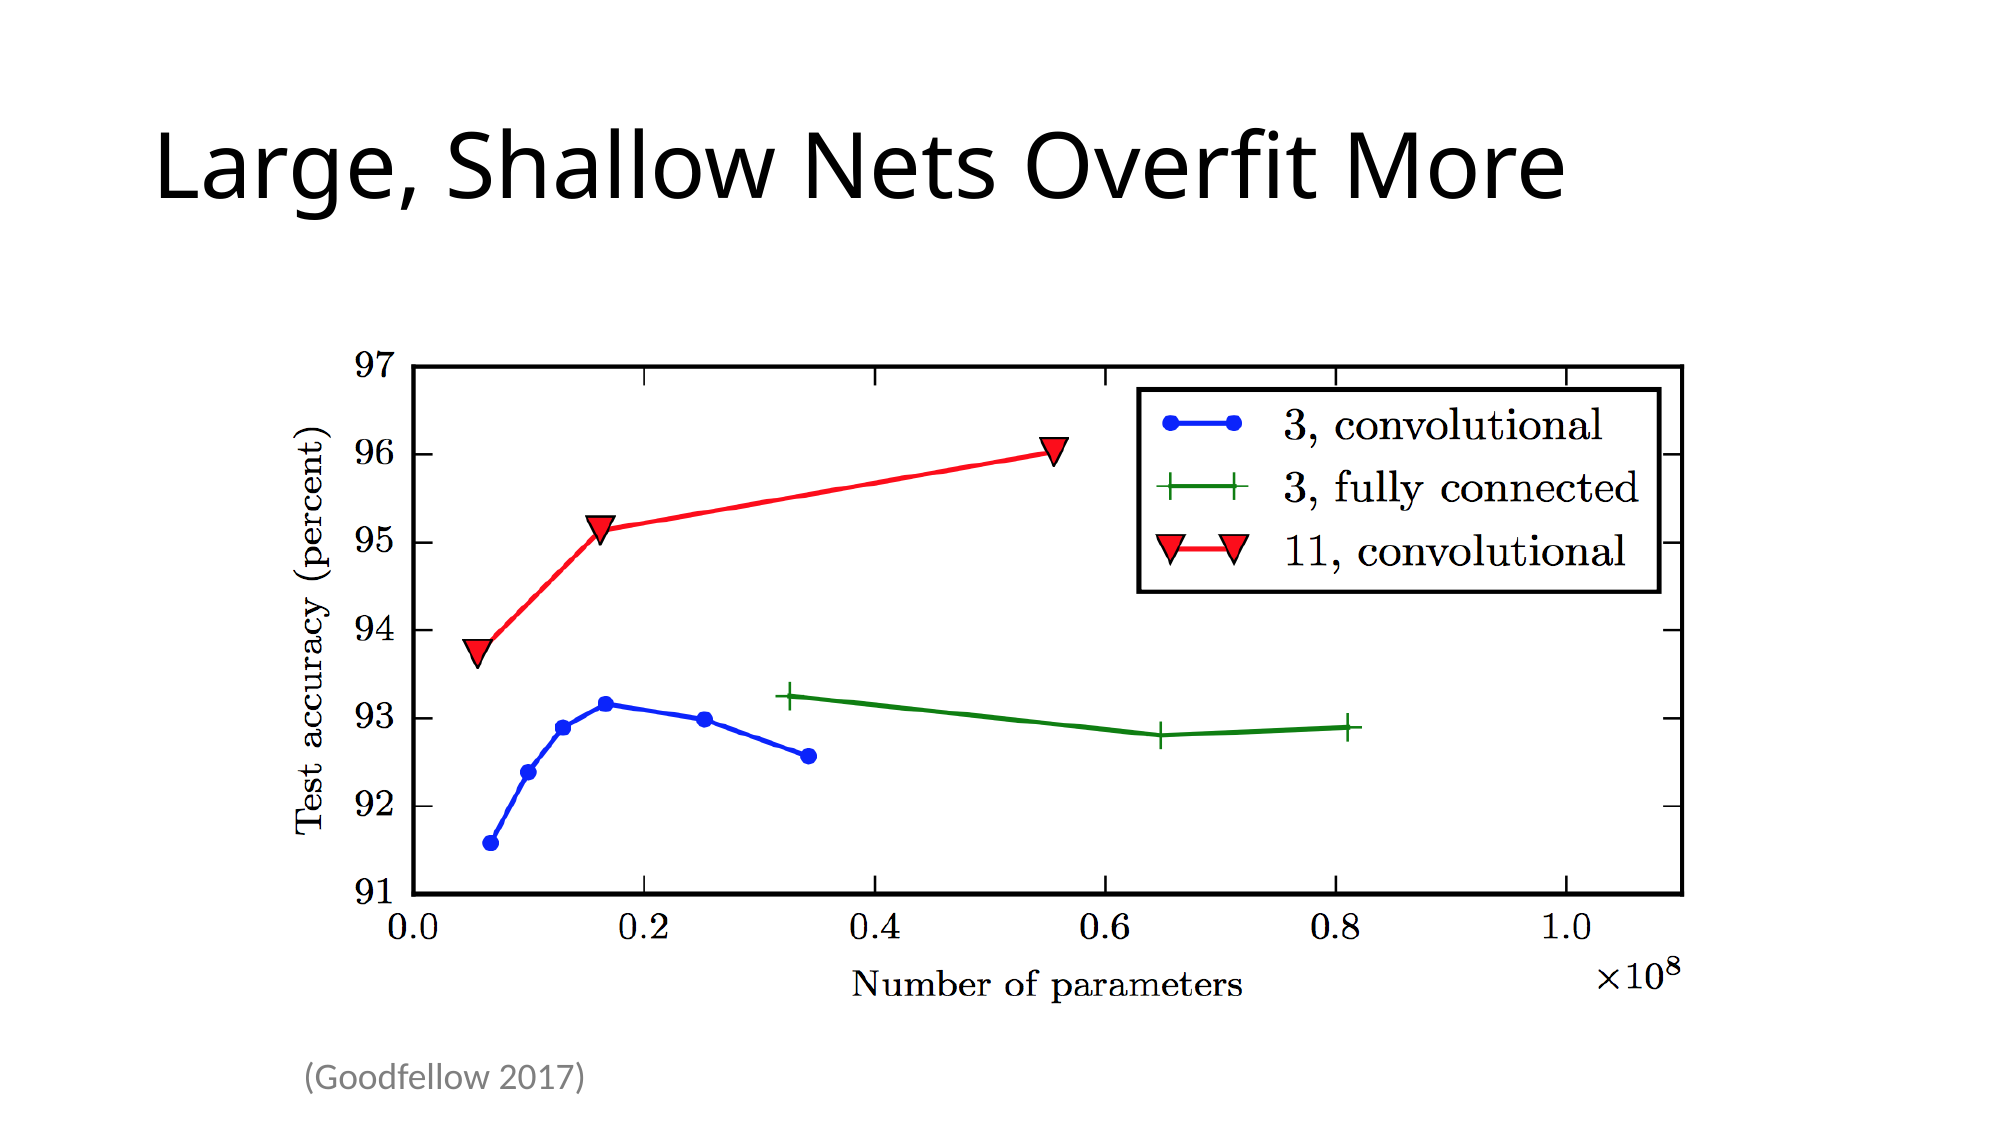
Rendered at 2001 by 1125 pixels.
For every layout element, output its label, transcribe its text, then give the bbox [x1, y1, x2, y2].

picture [249, 333, 1750, 1043]
title Large, Shallow Nets Overfit More [137, 59, 1863, 278]
text_box (Goodfellow 2017) [288, 1044, 602, 1105]
